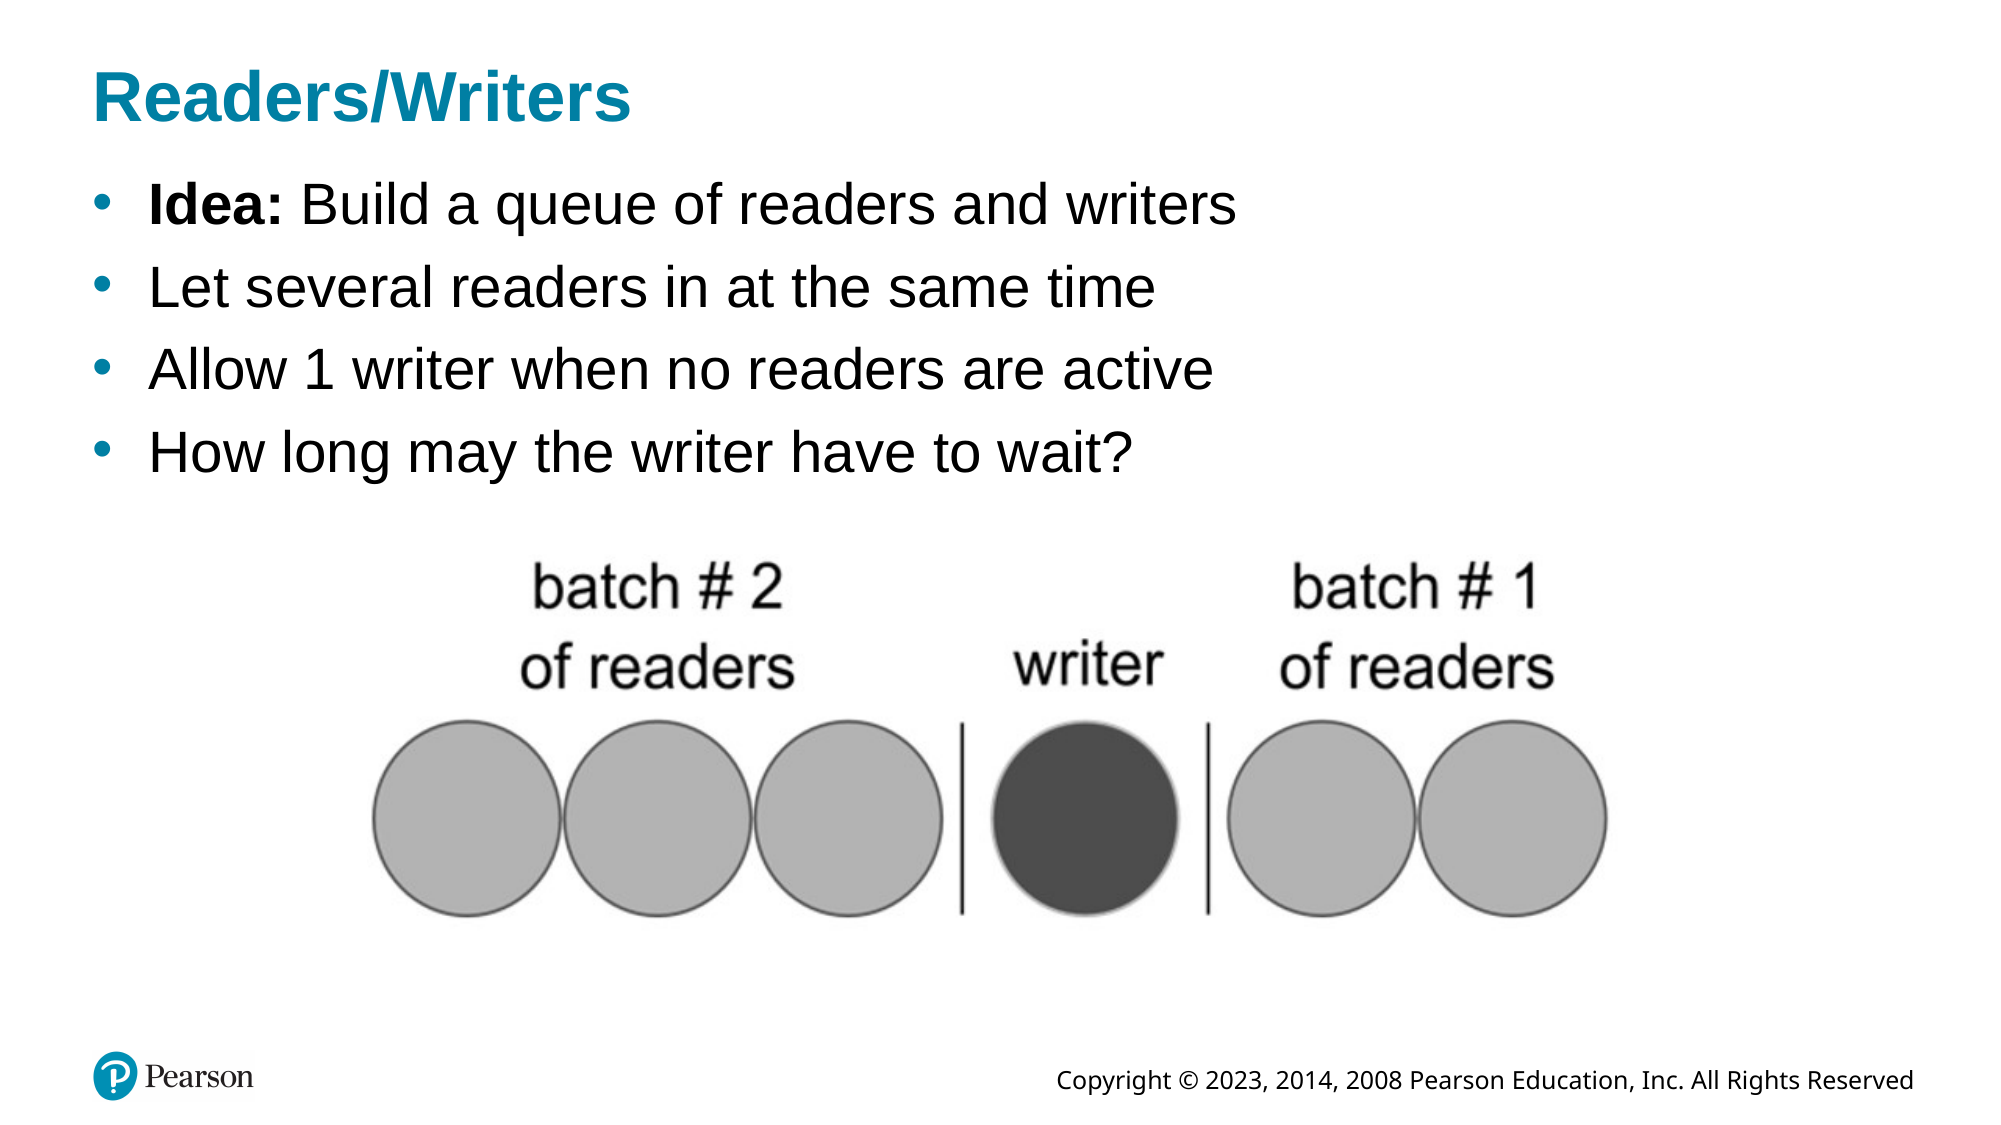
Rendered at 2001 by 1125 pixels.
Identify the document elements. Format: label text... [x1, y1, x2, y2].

list Idea: Build a queue of readers and writers Let several readers in at the same time Allow 1 writer when no readers are active How long may the writer have to wait? [92, 3, 1916, 647]
picture [92, 1050, 255, 1102]
picture [366, 554, 1634, 963]
